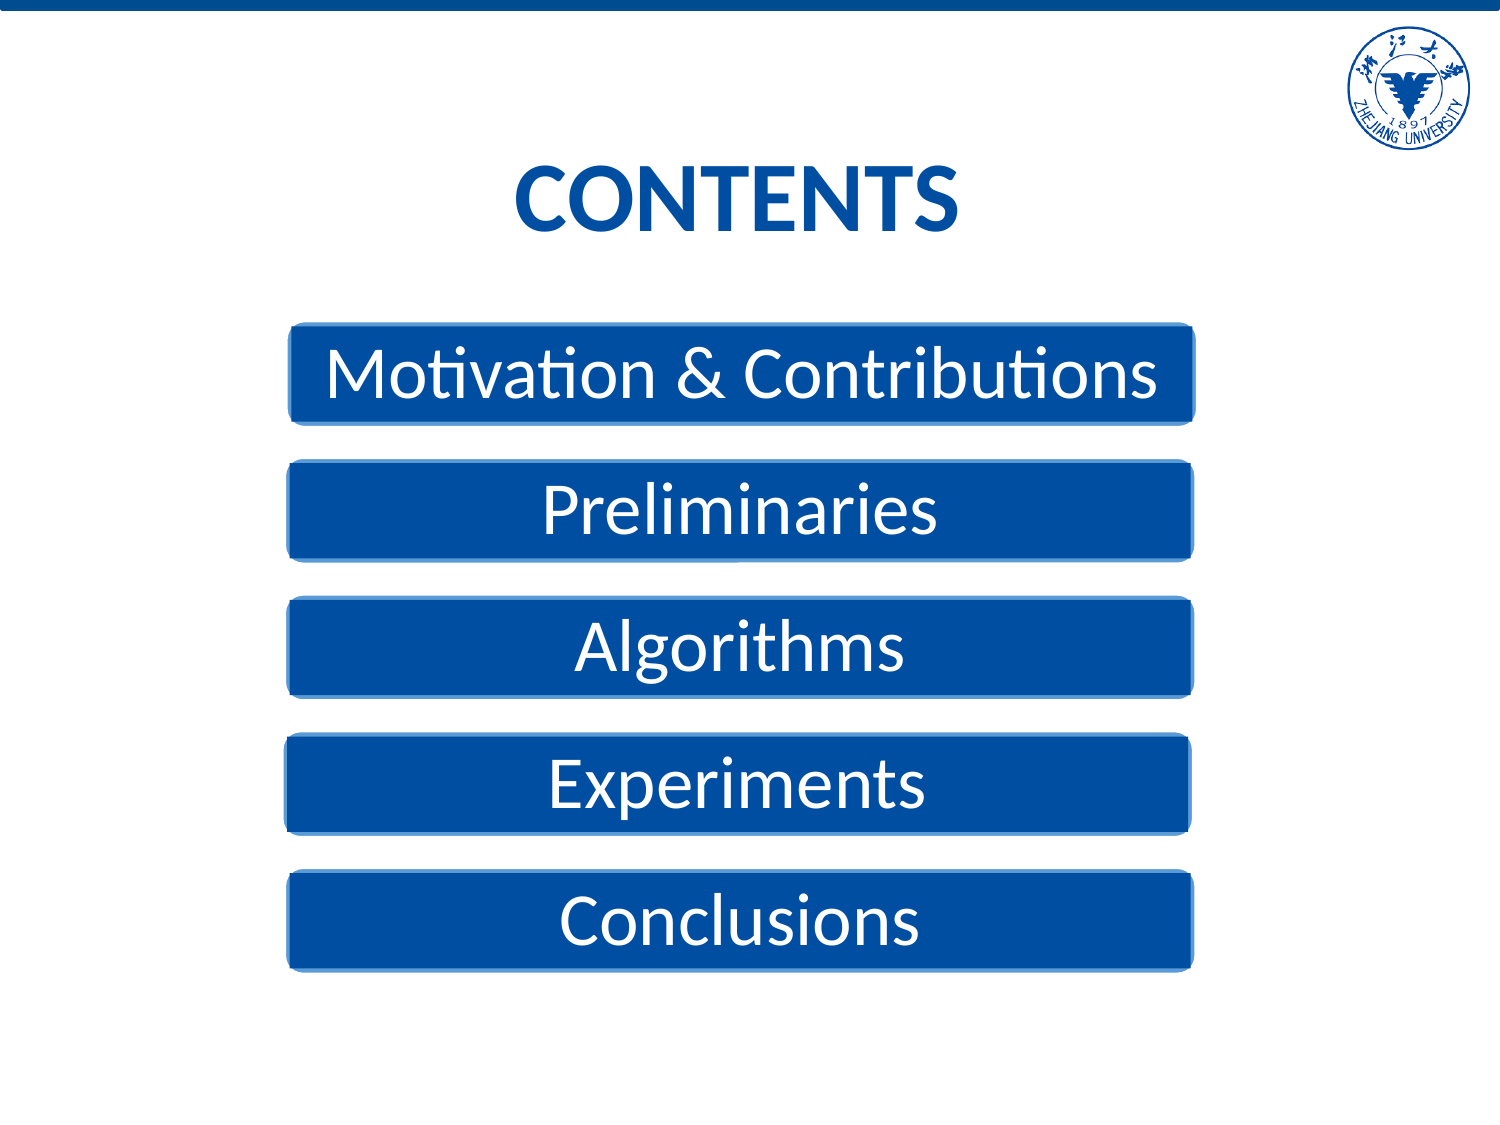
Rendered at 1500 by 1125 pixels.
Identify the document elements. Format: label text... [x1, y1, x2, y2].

picture [1339, 18, 1478, 158]
text_box Motivation & Contributions [291, 326, 1193, 422]
text_box Experiments [287, 736, 1189, 832]
text_box Algorithms [289, 599, 1191, 696]
text_box [284, 867, 1197, 975]
text_box [284, 456, 1197, 565]
text_box CONTENTS [499, 137, 976, 261]
text_box Conclusions [289, 873, 1191, 969]
text_box Preliminaries [289, 463, 1191, 559]
text_box [284, 593, 1197, 702]
text_box [281, 730, 1194, 839]
text_box [285, 320, 1199, 428]
